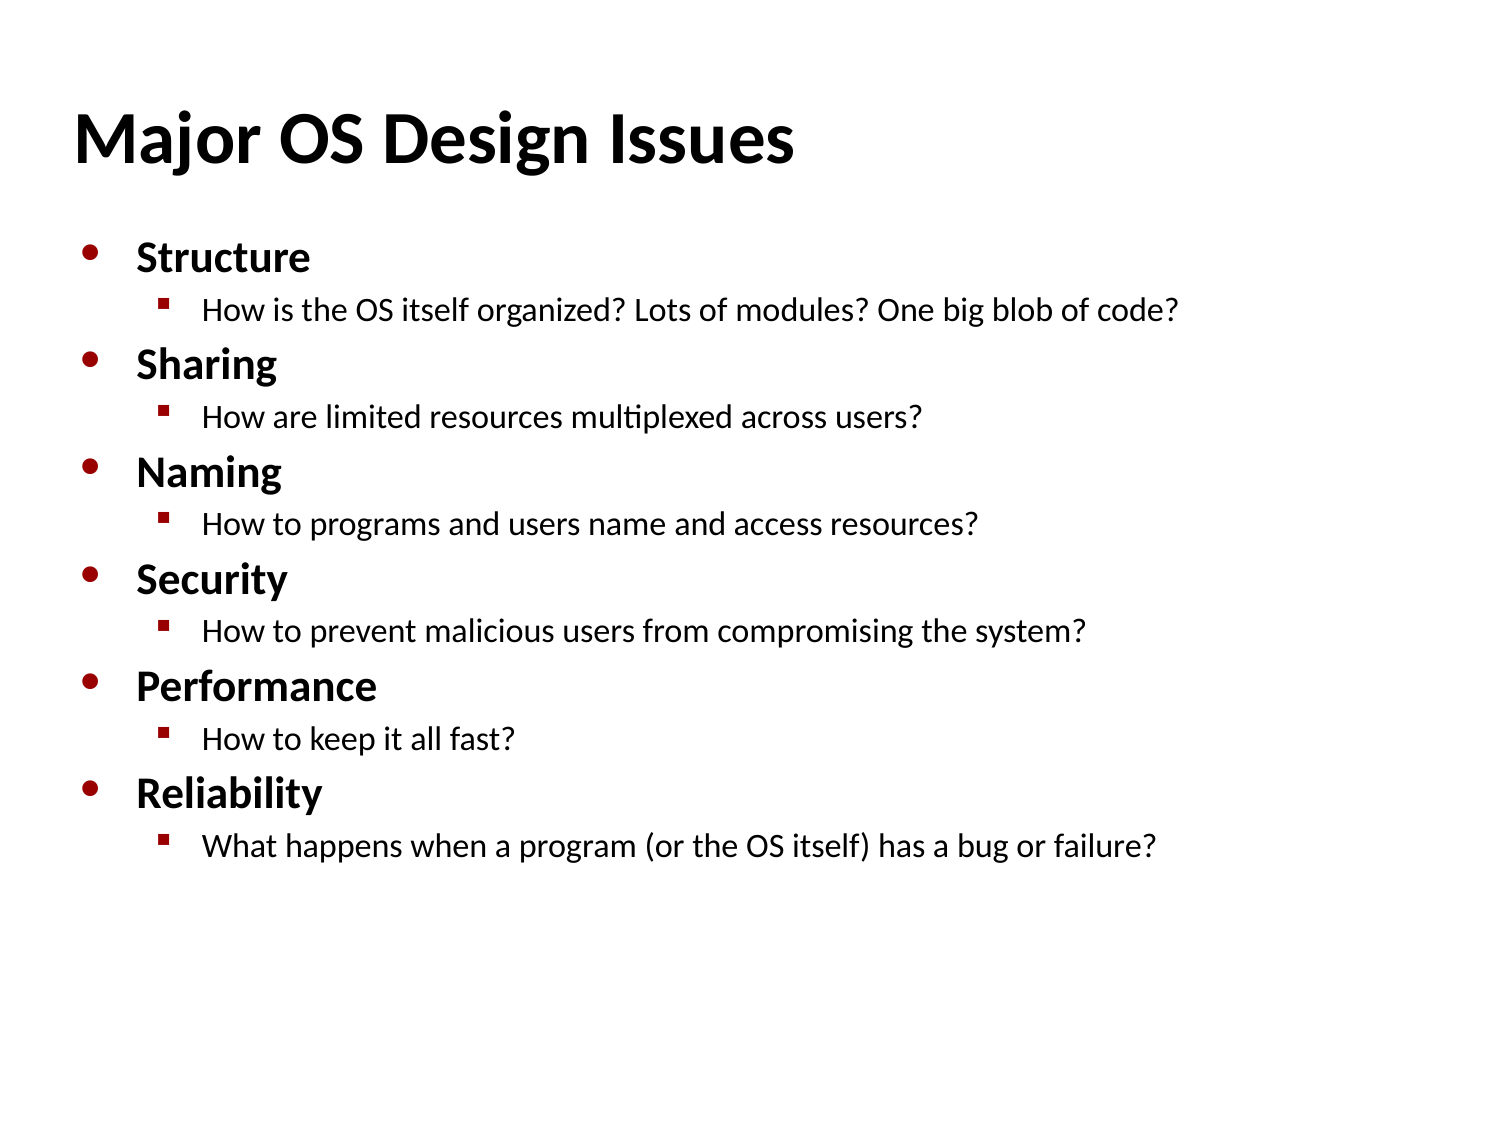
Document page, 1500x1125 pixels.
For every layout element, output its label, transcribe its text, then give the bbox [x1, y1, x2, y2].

list Structure How is the OS itself organized? Lots of modules? One big blob of code? Sharing How are limited resources multiplexed across users? Naming How to programs and users name and access resources? Security How to prevent malicious users from compromising the system? Performance How to keep it all fast? Reliability What happens when a program (or the OS itself) has a bug or failure? [64, 223, 1361, 1040]
title Major OS Design Issues [58, 71, 1305, 197]
